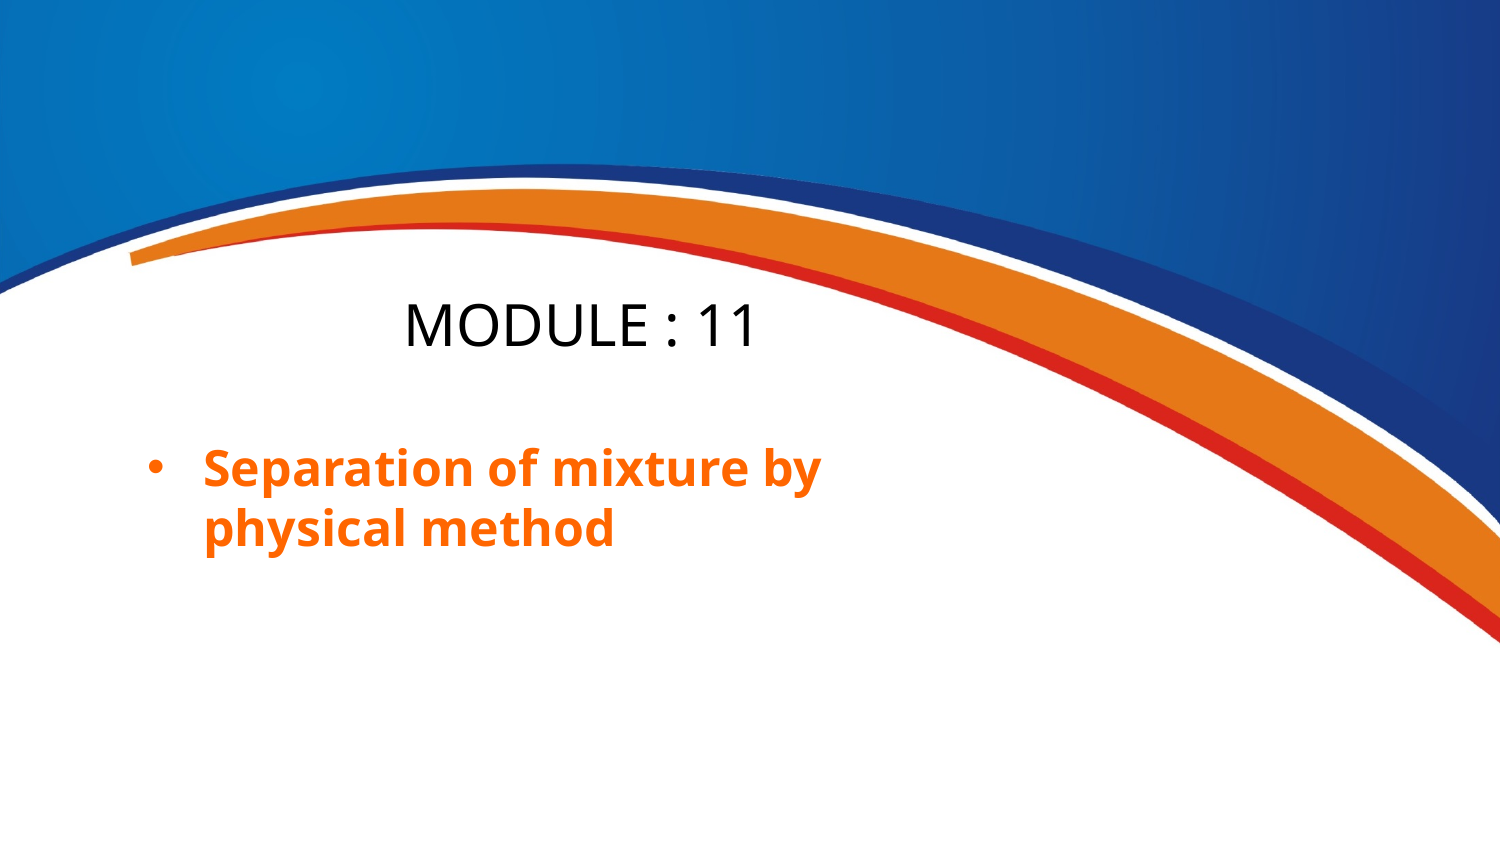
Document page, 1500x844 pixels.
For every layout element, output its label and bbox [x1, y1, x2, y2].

picture [0, 0, 1500, 649]
